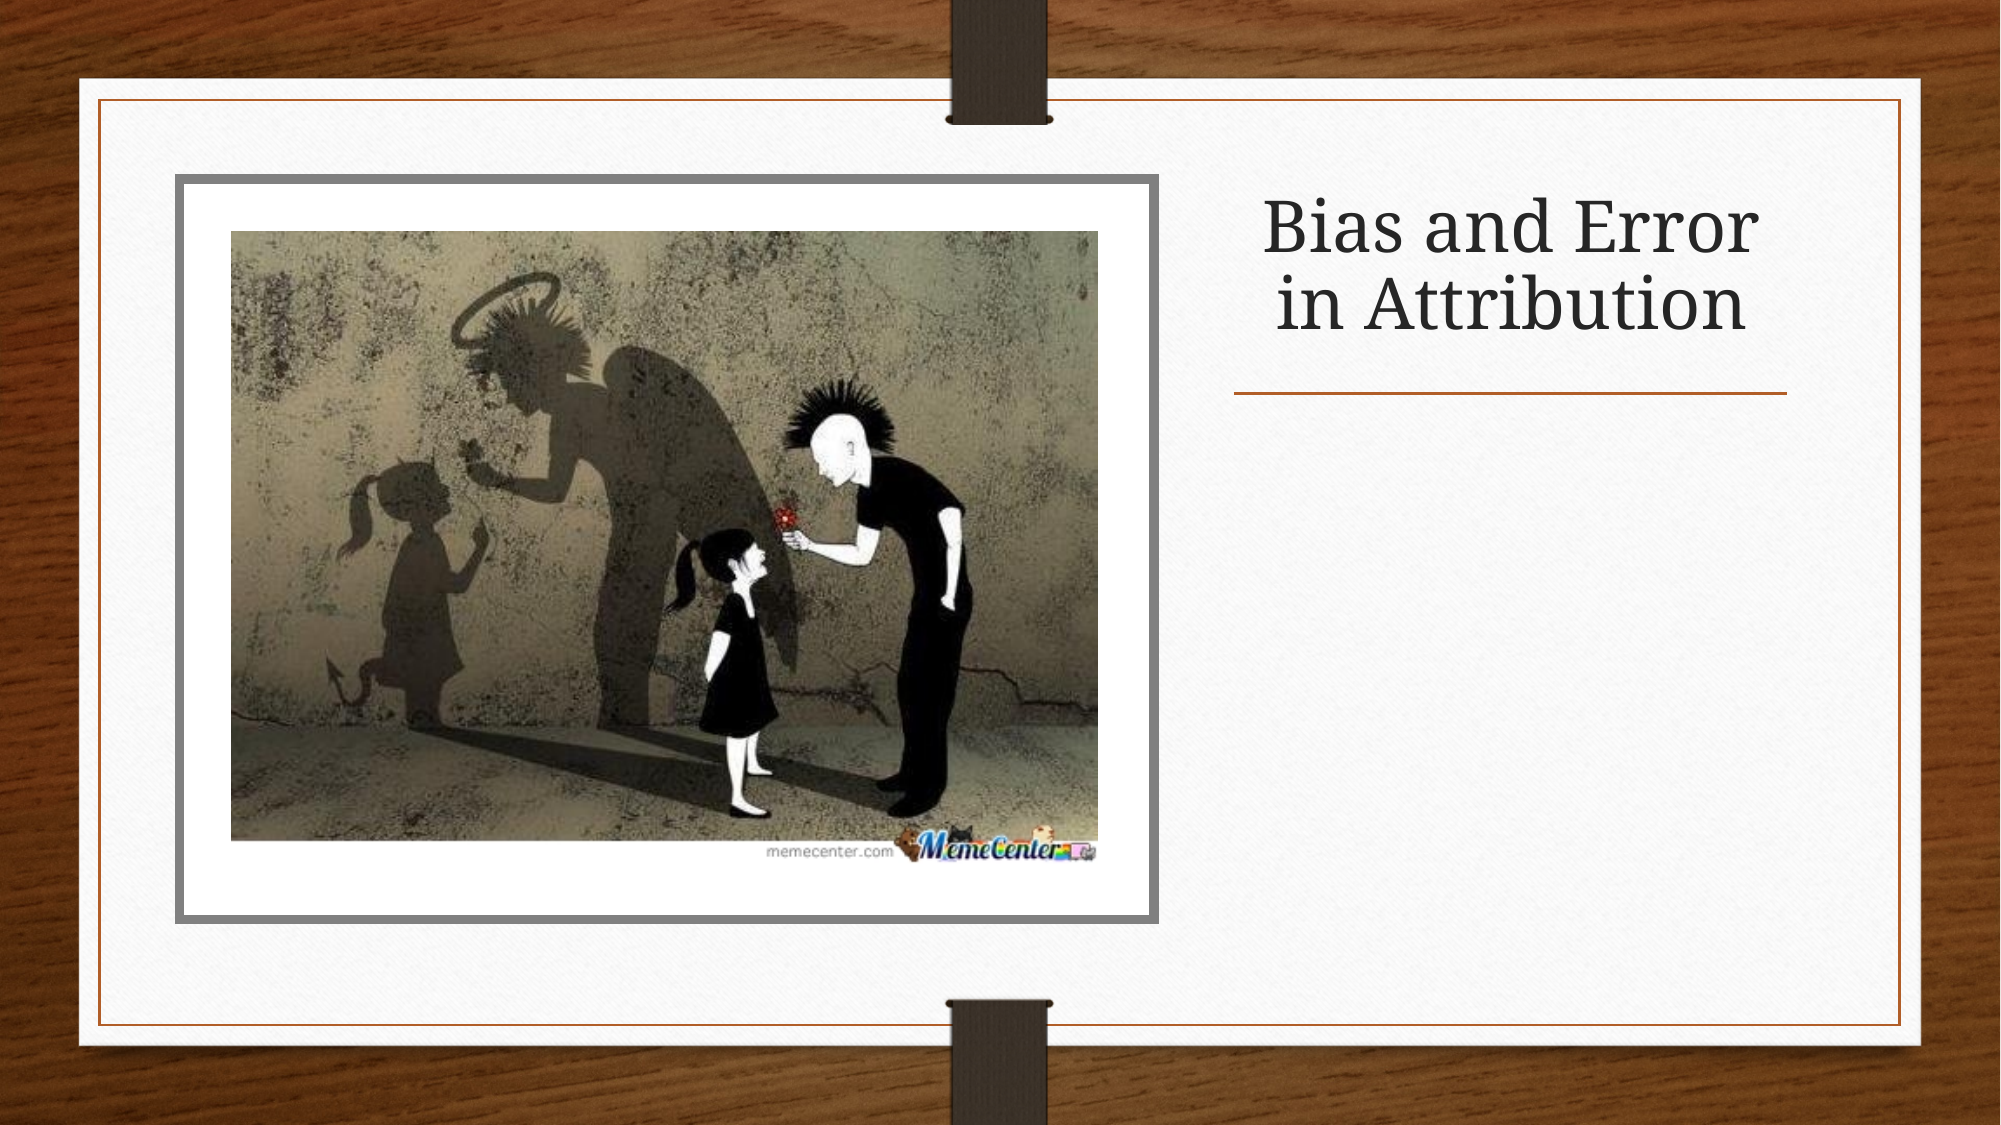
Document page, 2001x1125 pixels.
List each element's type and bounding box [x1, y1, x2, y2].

text_box [0, 0, 2000, 1125]
list [231, 231, 1098, 865]
